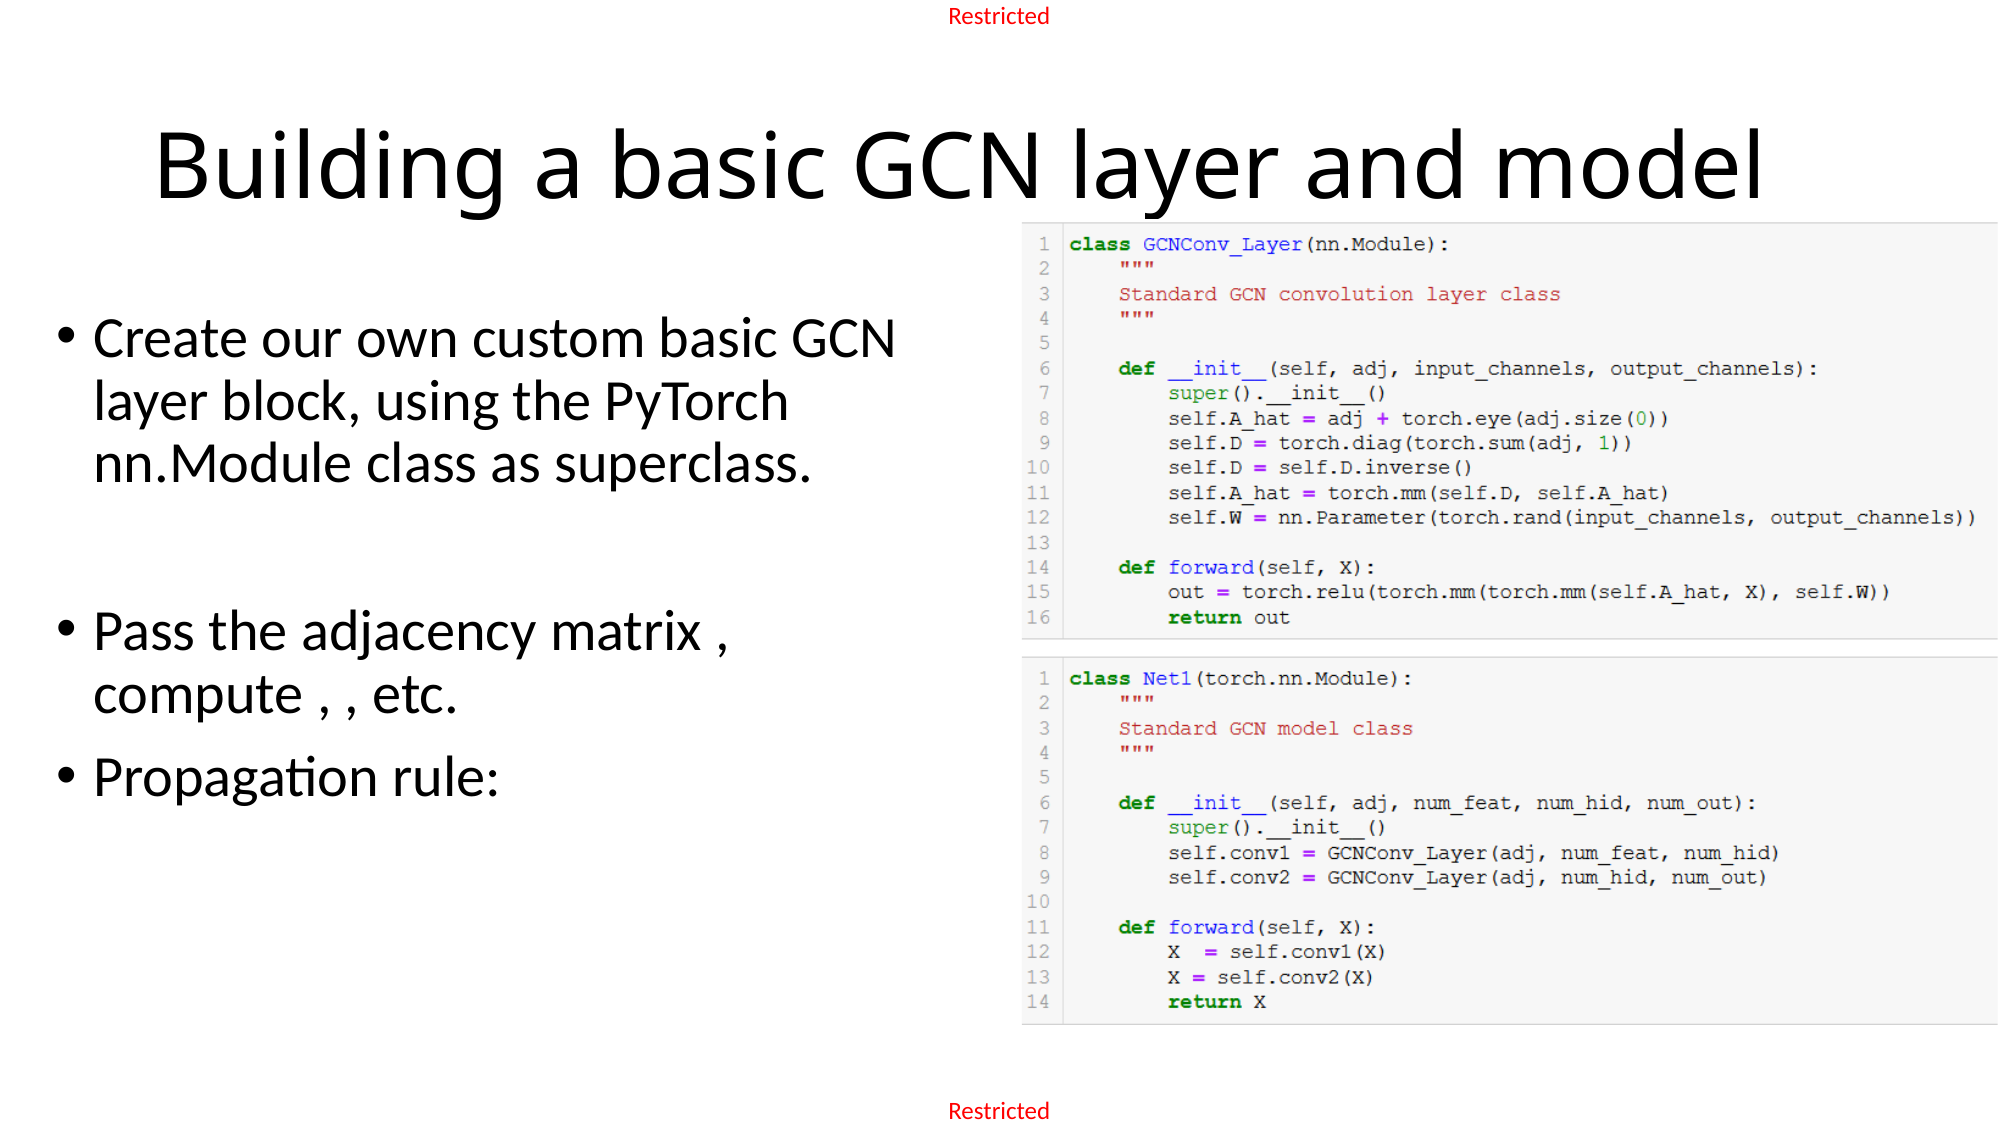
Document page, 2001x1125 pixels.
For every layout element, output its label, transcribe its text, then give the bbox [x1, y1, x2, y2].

title Building a basic GCN layer and model [137, 59, 1863, 278]
picture [1021, 219, 1998, 1025]
